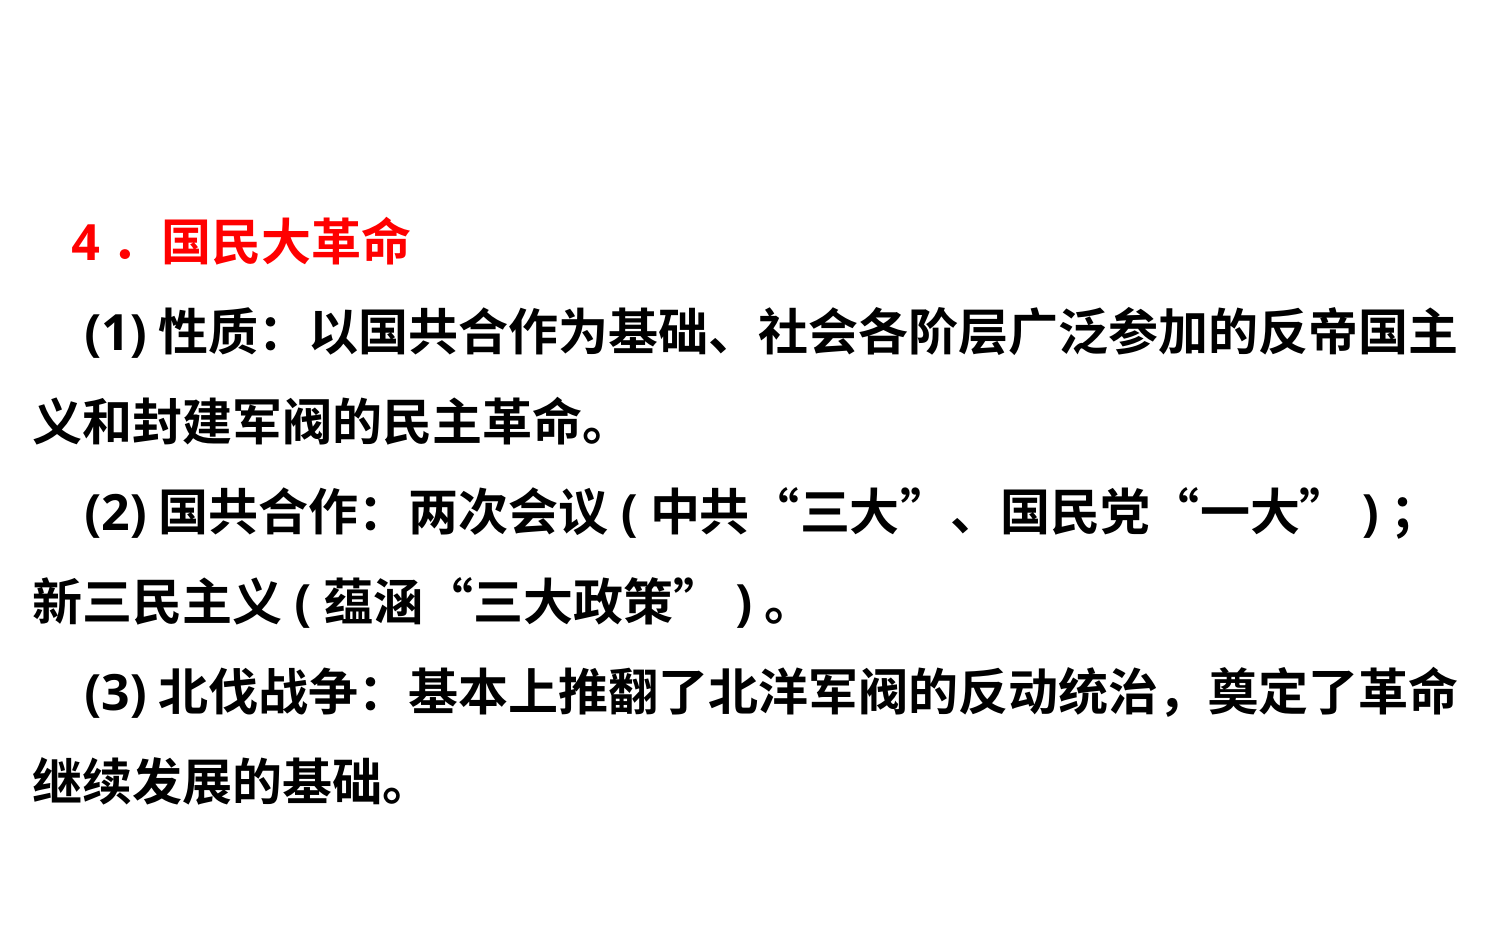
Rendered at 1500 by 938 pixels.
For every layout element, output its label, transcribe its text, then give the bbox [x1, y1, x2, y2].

text_box 4．国民大革命 (1)性质：以国共合作为基础、社会各阶层广泛参加的反帝国主义和封建军阀的民主革命。 (2)国共合作：两次会议(中共“三大”、国民党“一大”)；新三民主义(蕴涵“三大政策”)。 (3)北伐战争：基本上推翻了北洋军阀的反动统治，奠定了革命继续发展的基础。 [17, 173, 1500, 819]
